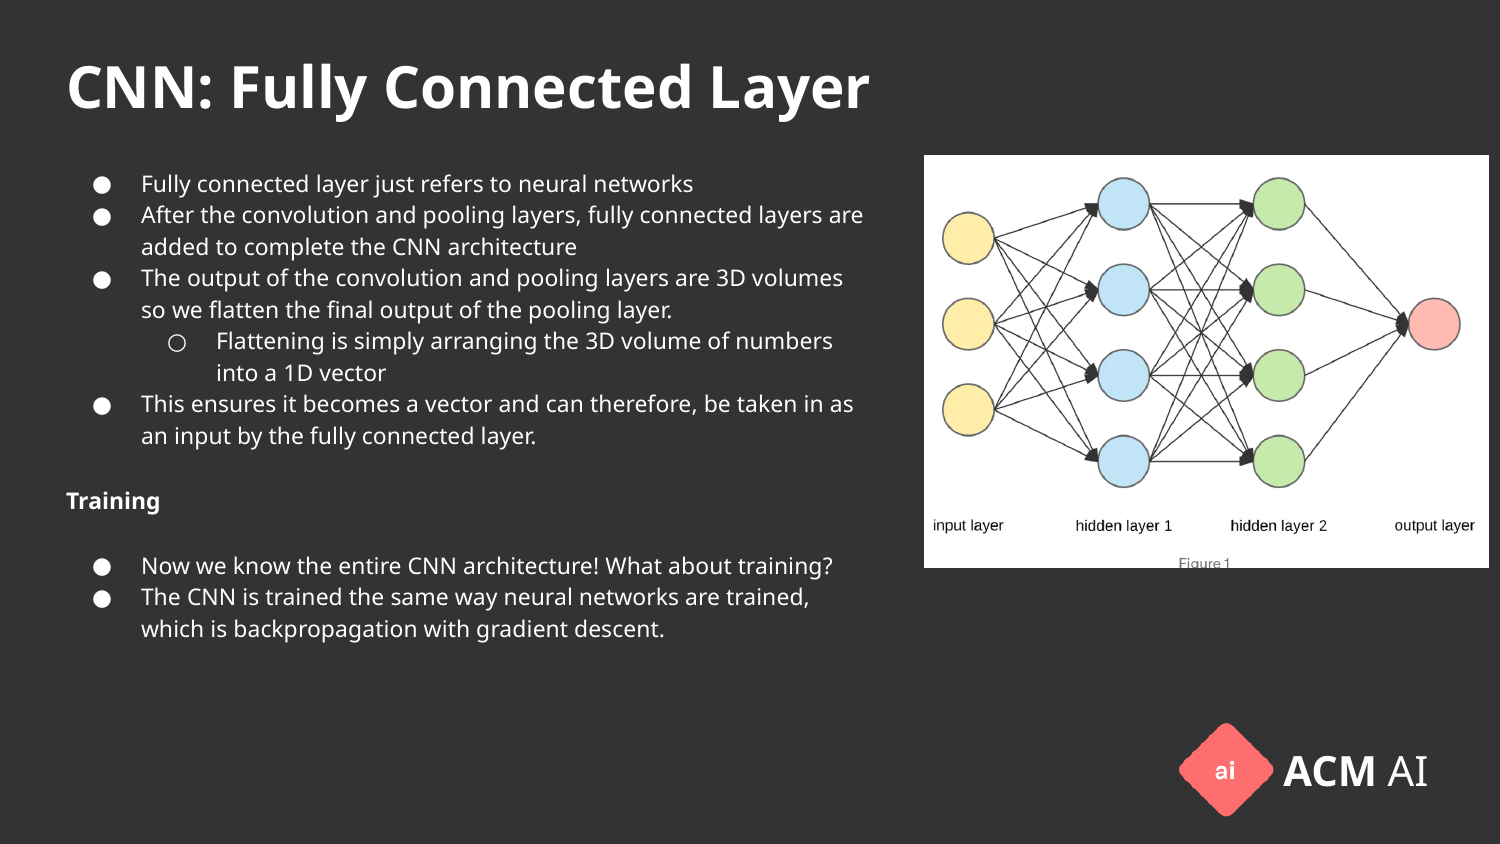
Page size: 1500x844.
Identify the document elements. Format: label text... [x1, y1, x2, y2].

picture [1175, 719, 1277, 820]
list Fully connected layer just refers to neural networks After the convolution and pooling layers, fully connected layers are added to complete the CNN architecture The output of the convolution and pooling layers are 3D volumes so we flatten the final output of the pooling layer. Flattening is simply arranging the 3D volume of numbers into a 1D vector This ensures it becomes a vector and can therefore, be taken in as an input by the fully connected layer. Training Now we know the entire CNN architecture! What about training? The CNN is trained the same way neural networks are trained, which is backpropagation with gradient descent. [51, 150, 886, 809]
title CNN: Fully Connected Layer [51, 35, 1449, 130]
picture [924, 155, 1490, 568]
